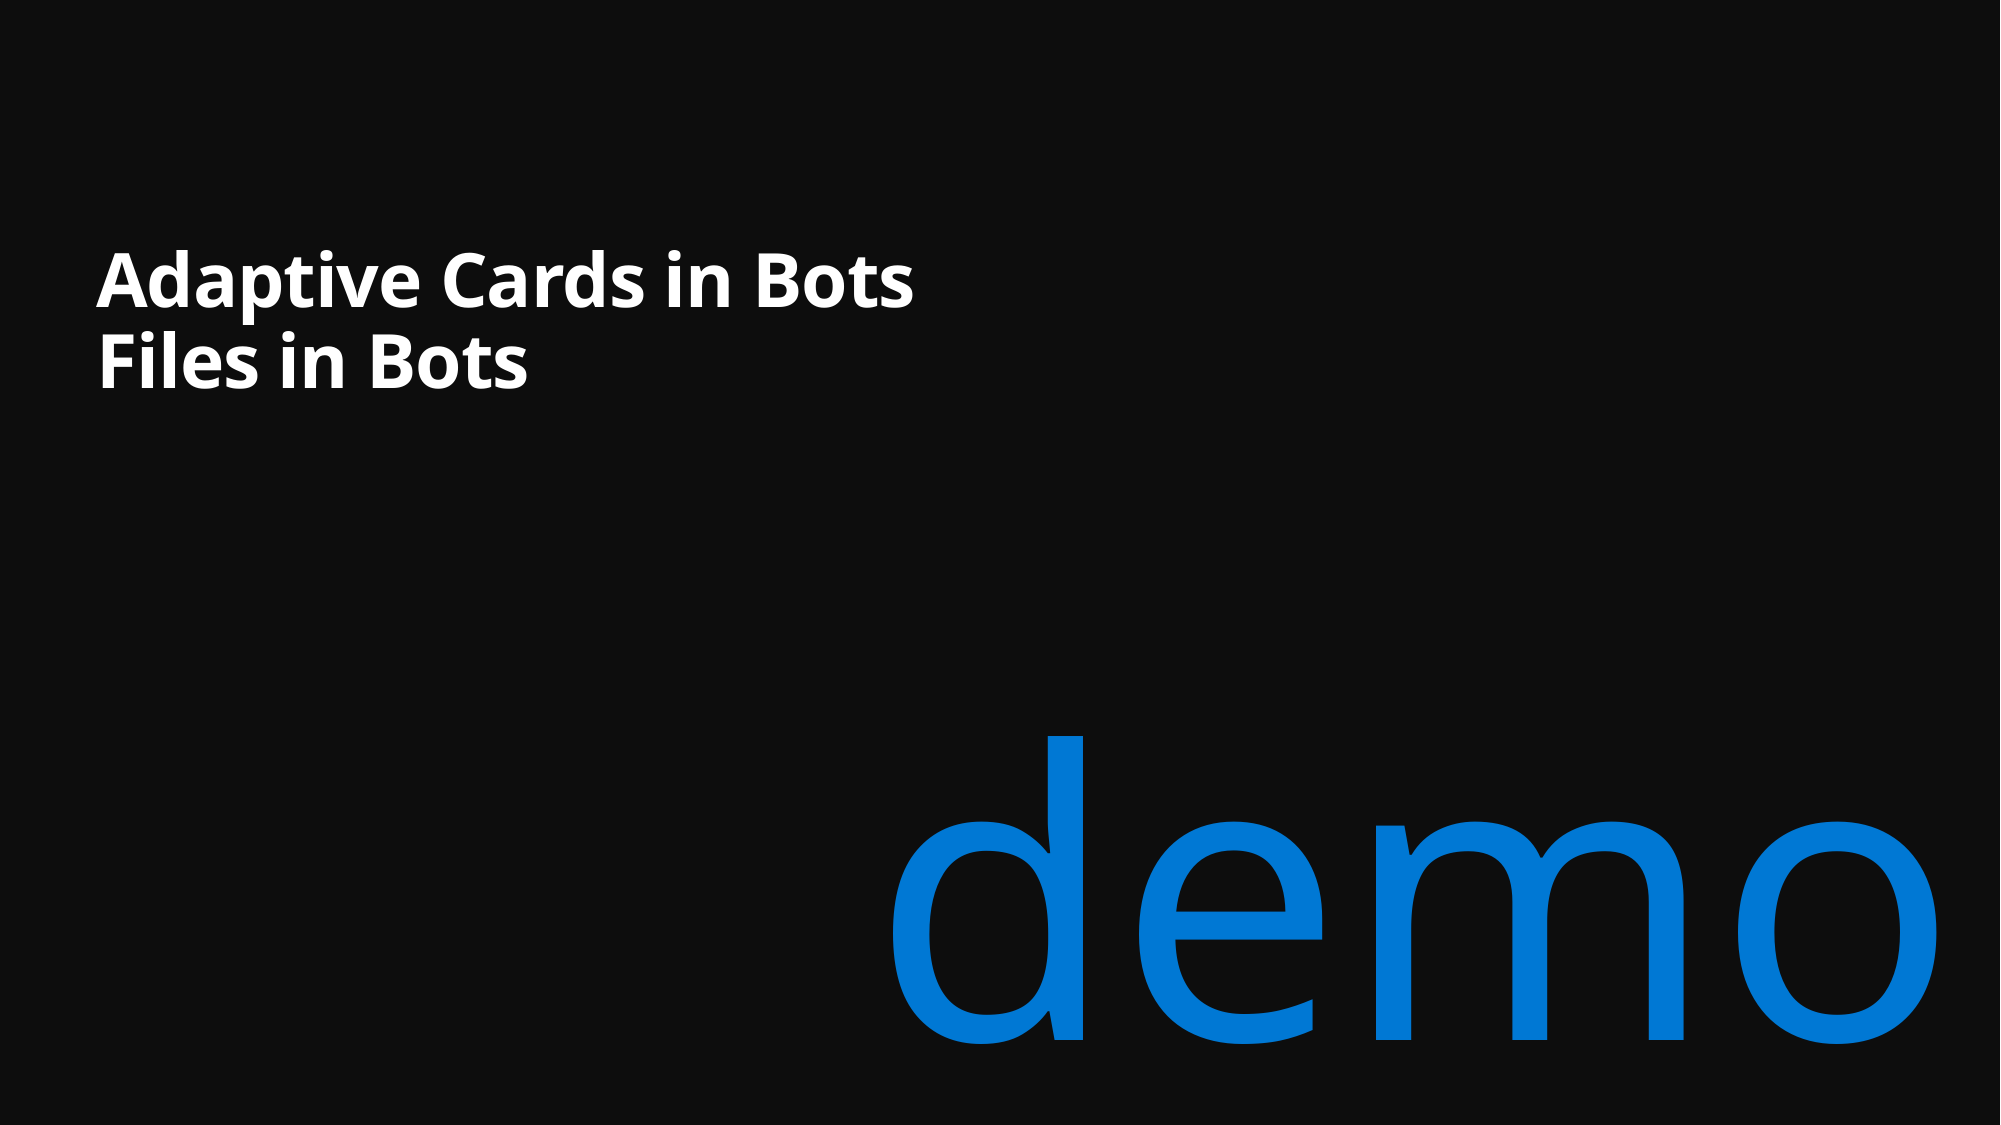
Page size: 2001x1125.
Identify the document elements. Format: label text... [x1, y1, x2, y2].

text_box demo [871, 640, 1959, 1121]
title Adaptive Cards in Bots Files in Bots [96, 240, 1596, 405]
